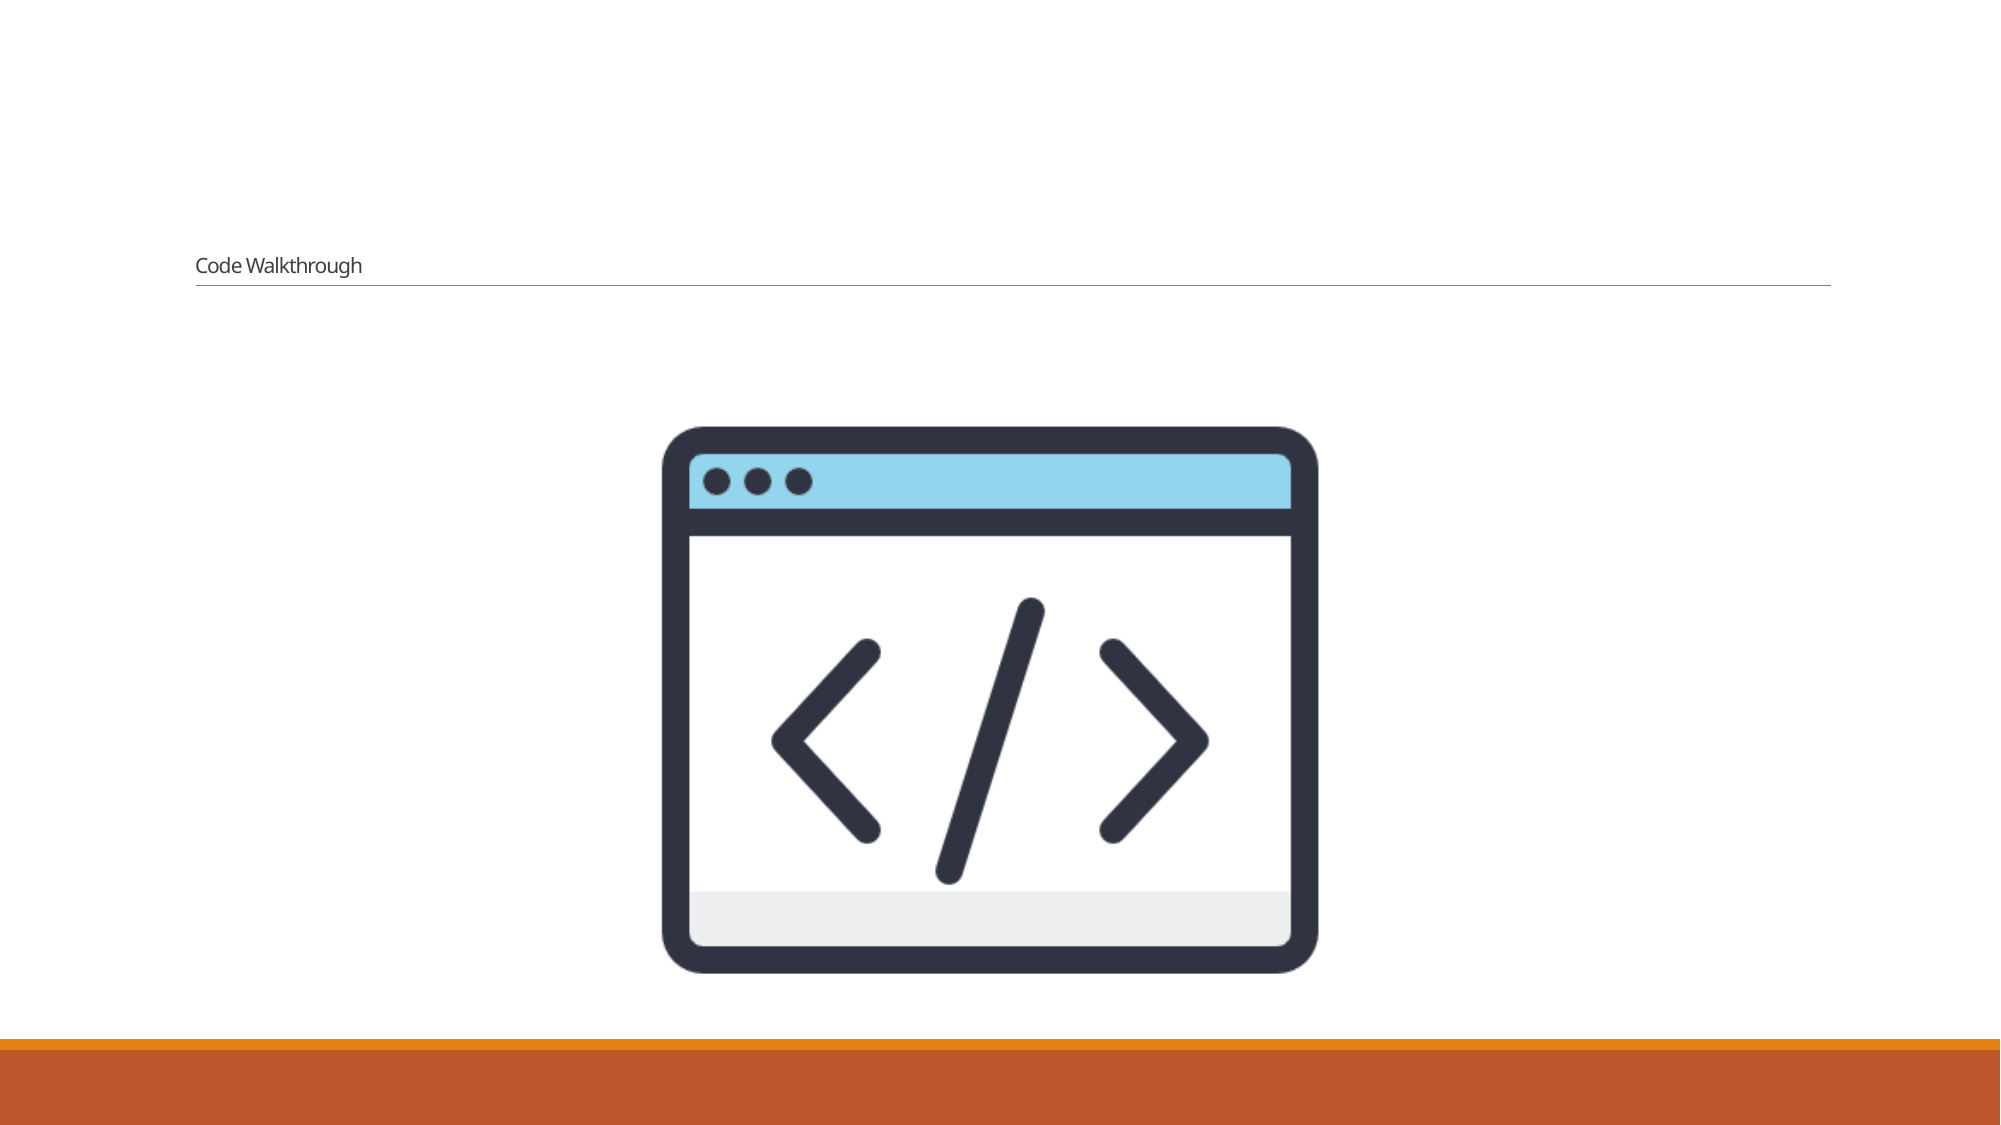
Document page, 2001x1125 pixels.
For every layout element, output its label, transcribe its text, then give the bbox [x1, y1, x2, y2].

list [552, 263, 1429, 1125]
title Code Walkthrough [180, 47, 1830, 285]
